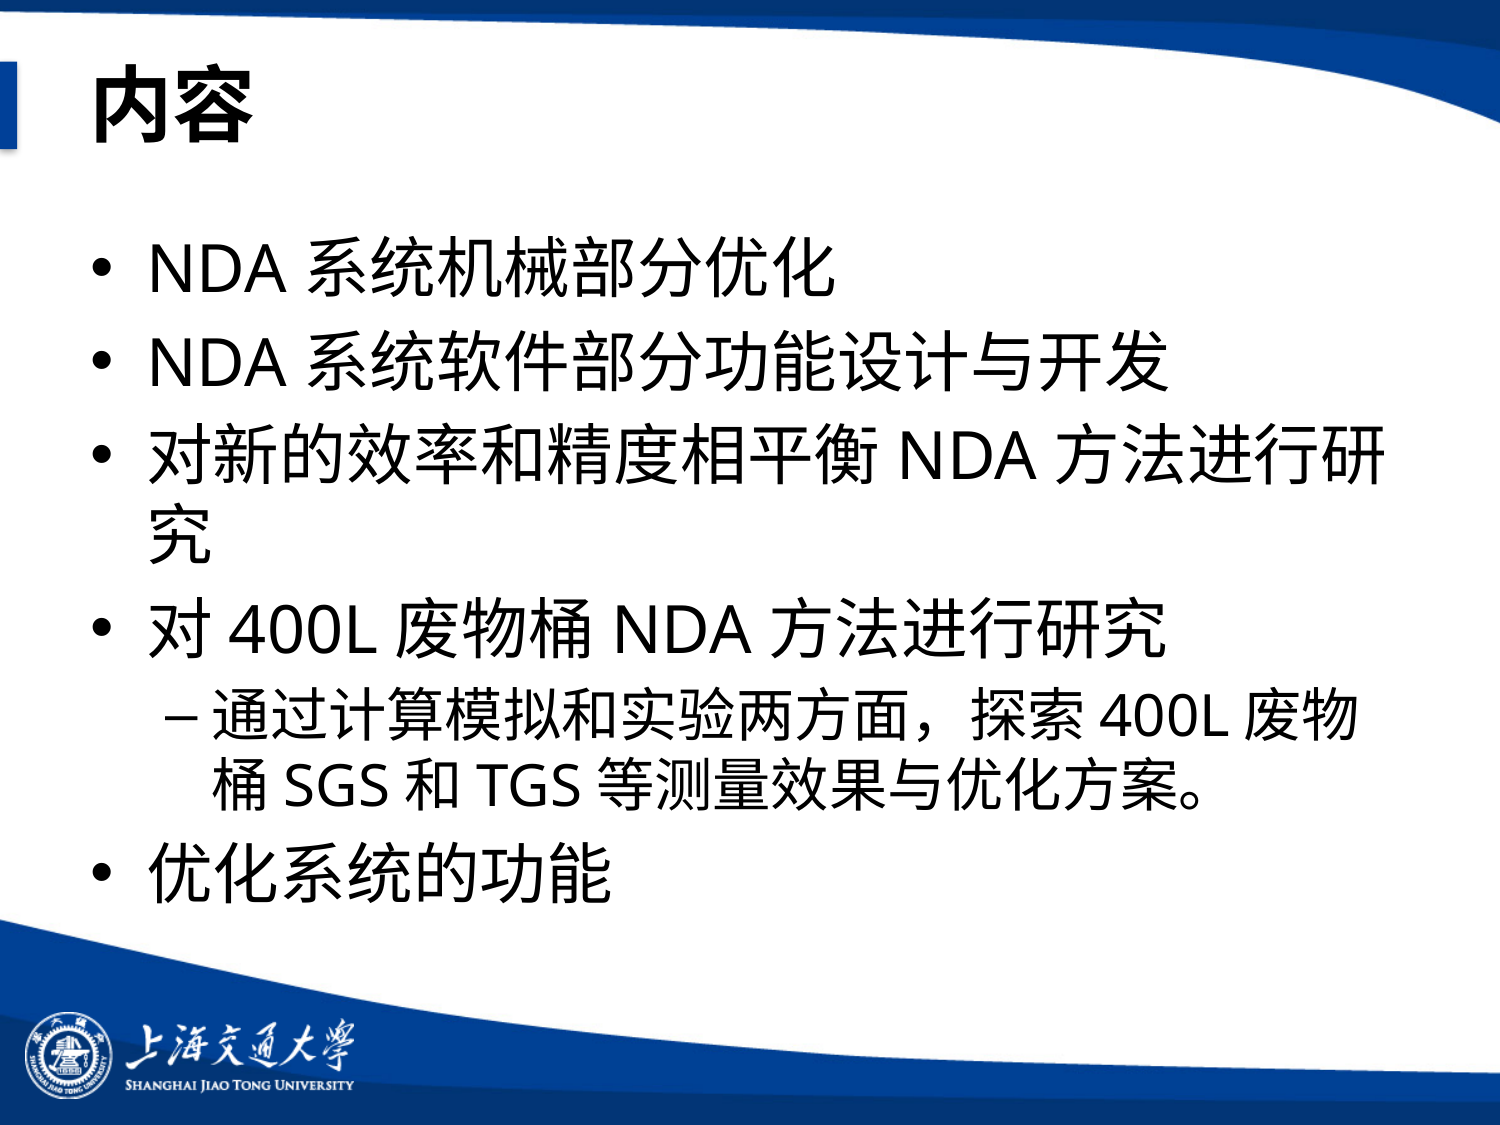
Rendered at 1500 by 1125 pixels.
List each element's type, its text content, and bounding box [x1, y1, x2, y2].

picture [0, 0, 1500, 1125]
list NDA系统机械部分优化 NDA系统软件部分功能设计与开发 对新的效率和精度相平衡NDA方法进行研究 对400L废物桶NDA方法进行研究 通过计算模拟和实验两方面，探索400L废物桶SGS和TGS等测量效果与优化方案。 优化系统的功能 [75, 218, 1425, 927]
title 内容 [75, 45, 1112, 170]
